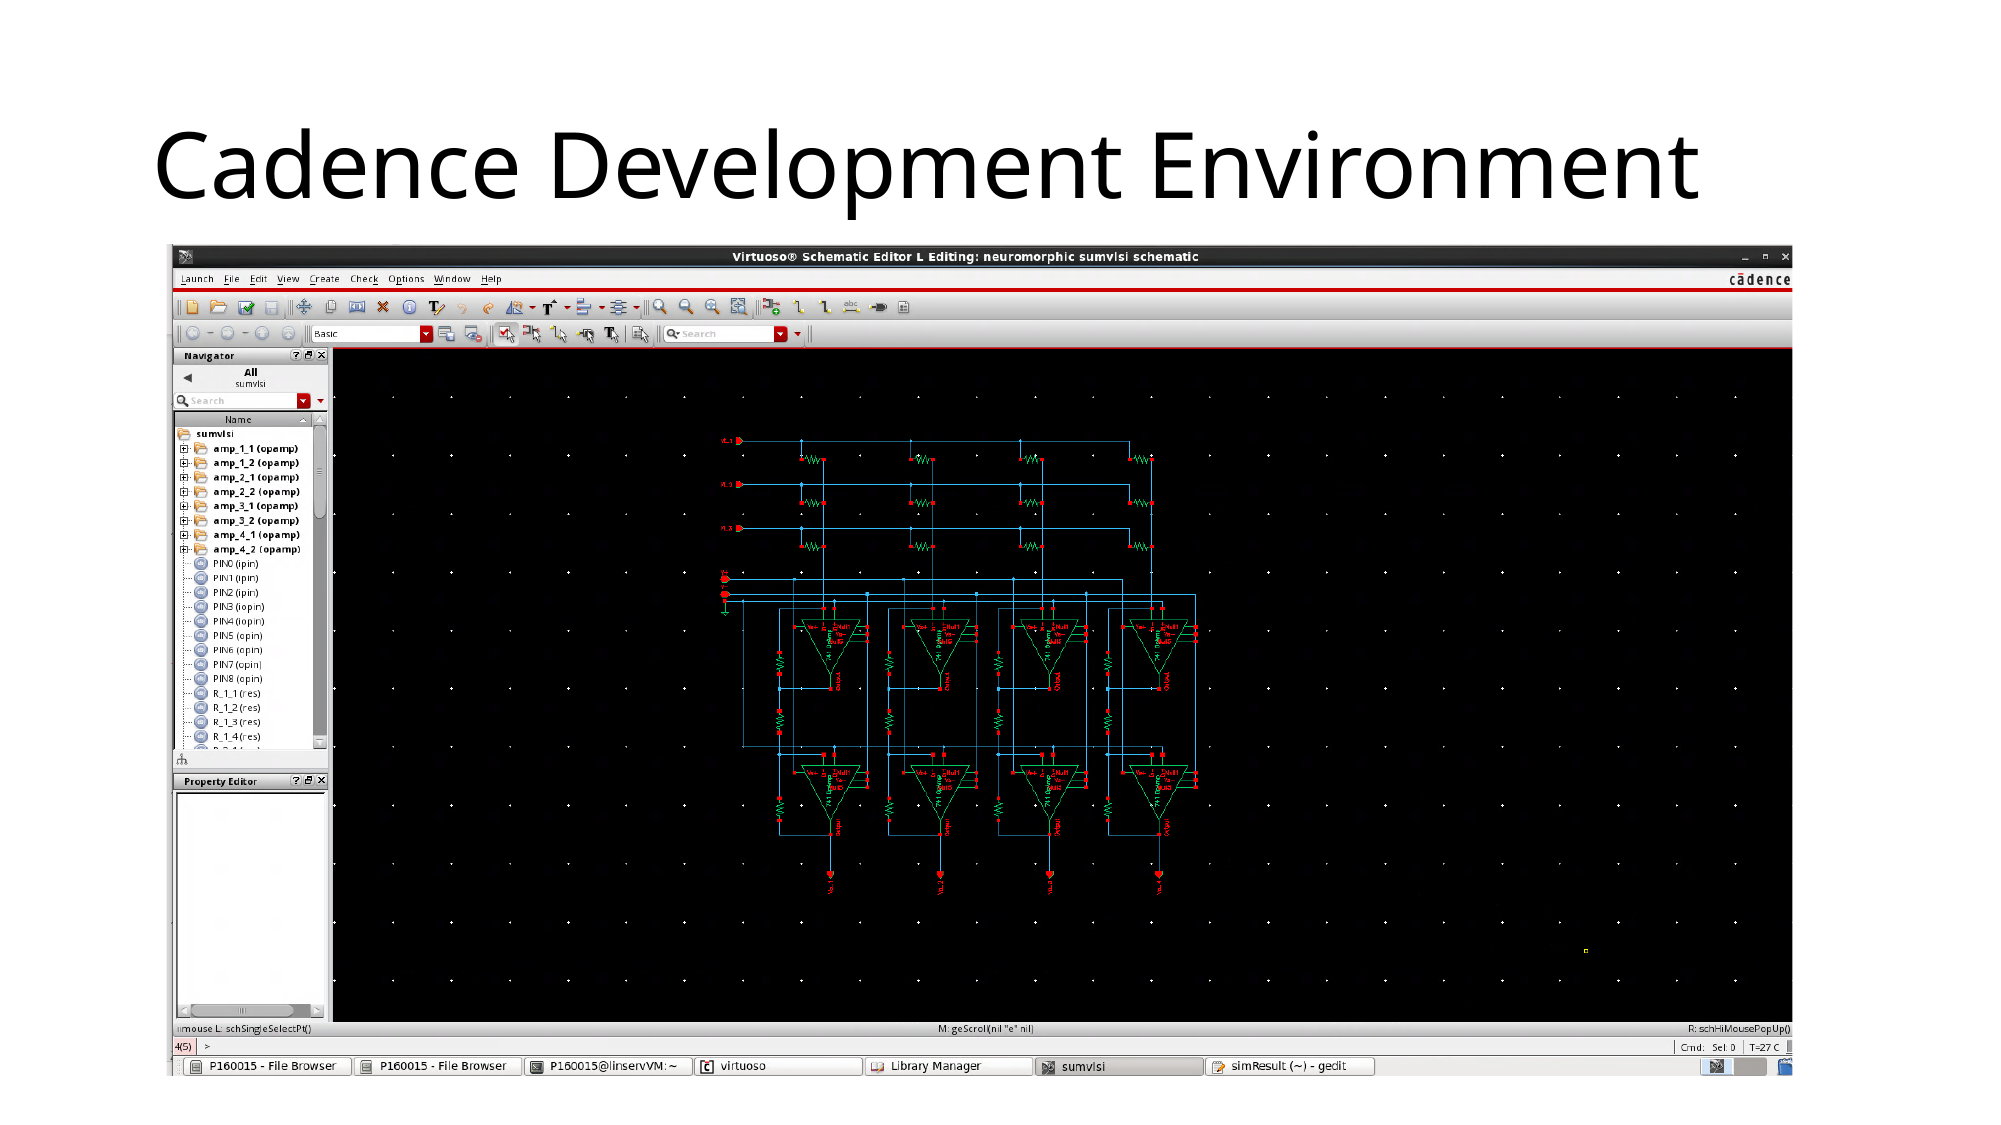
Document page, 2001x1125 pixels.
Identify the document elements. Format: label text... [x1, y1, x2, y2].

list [166, 244, 1793, 1076]
title Cadence Development Environment [137, 59, 1863, 278]
